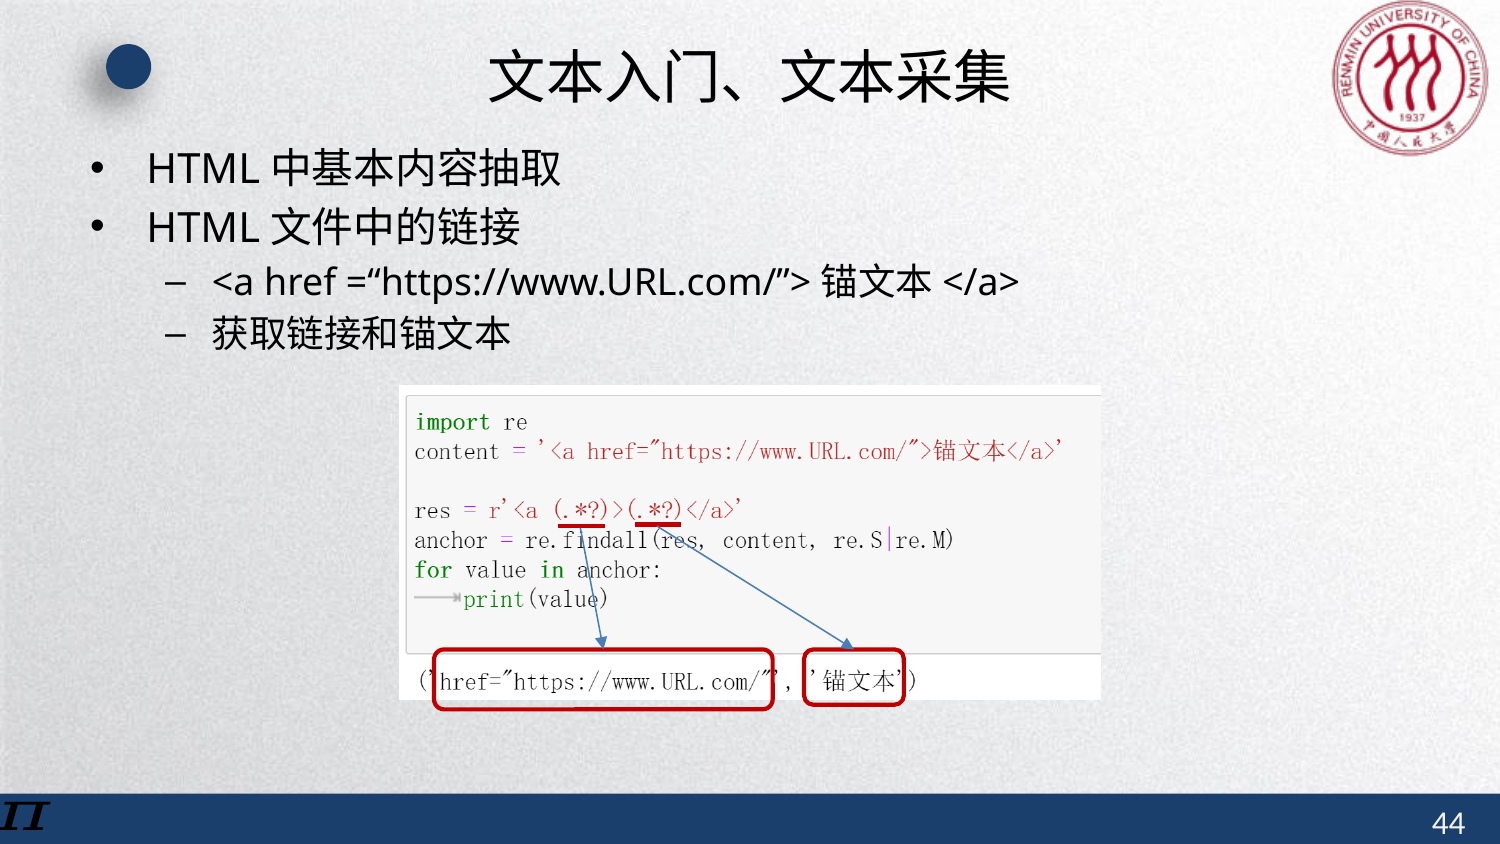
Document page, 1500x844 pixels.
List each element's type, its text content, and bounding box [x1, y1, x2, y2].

list HTML中基本内容抽取 HTML文件中的链接 <a href =“https://www.URL.com/”>锚文本</a> 获取链接和锚文本 [75, 134, 1425, 781]
text_box [435, 708, 772, 712]
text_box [656, 525, 855, 650]
title 文本入门、文本采集 [75, 33, 1425, 116]
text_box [580, 527, 604, 650]
picture [0, 0, 1500, 793]
